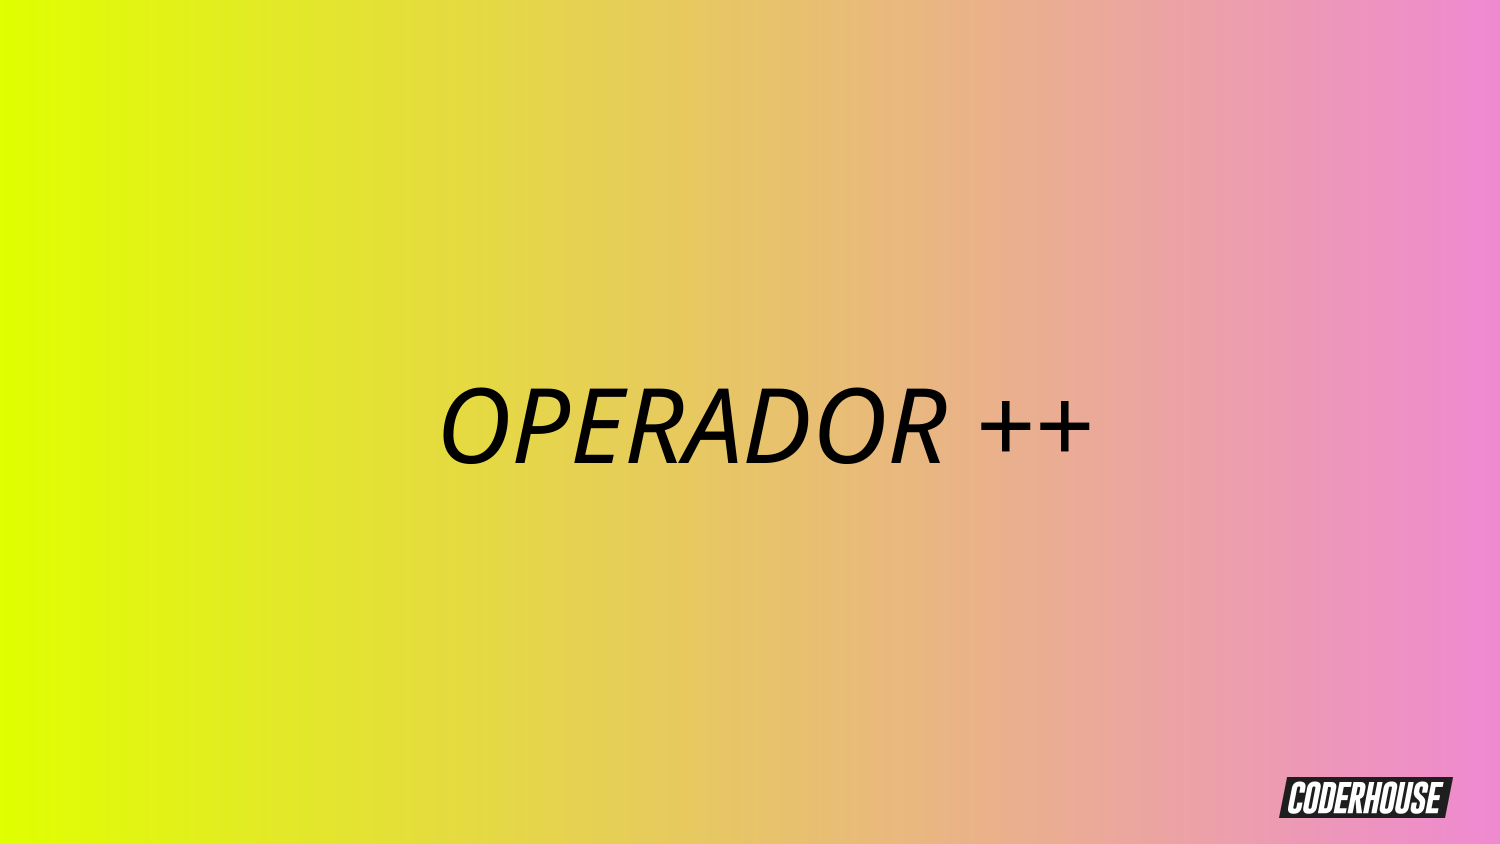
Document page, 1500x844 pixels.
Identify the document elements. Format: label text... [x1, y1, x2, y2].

text_box OPERADOR ++ [330, 340, 1201, 503]
picture [1279, 777, 1453, 818]
